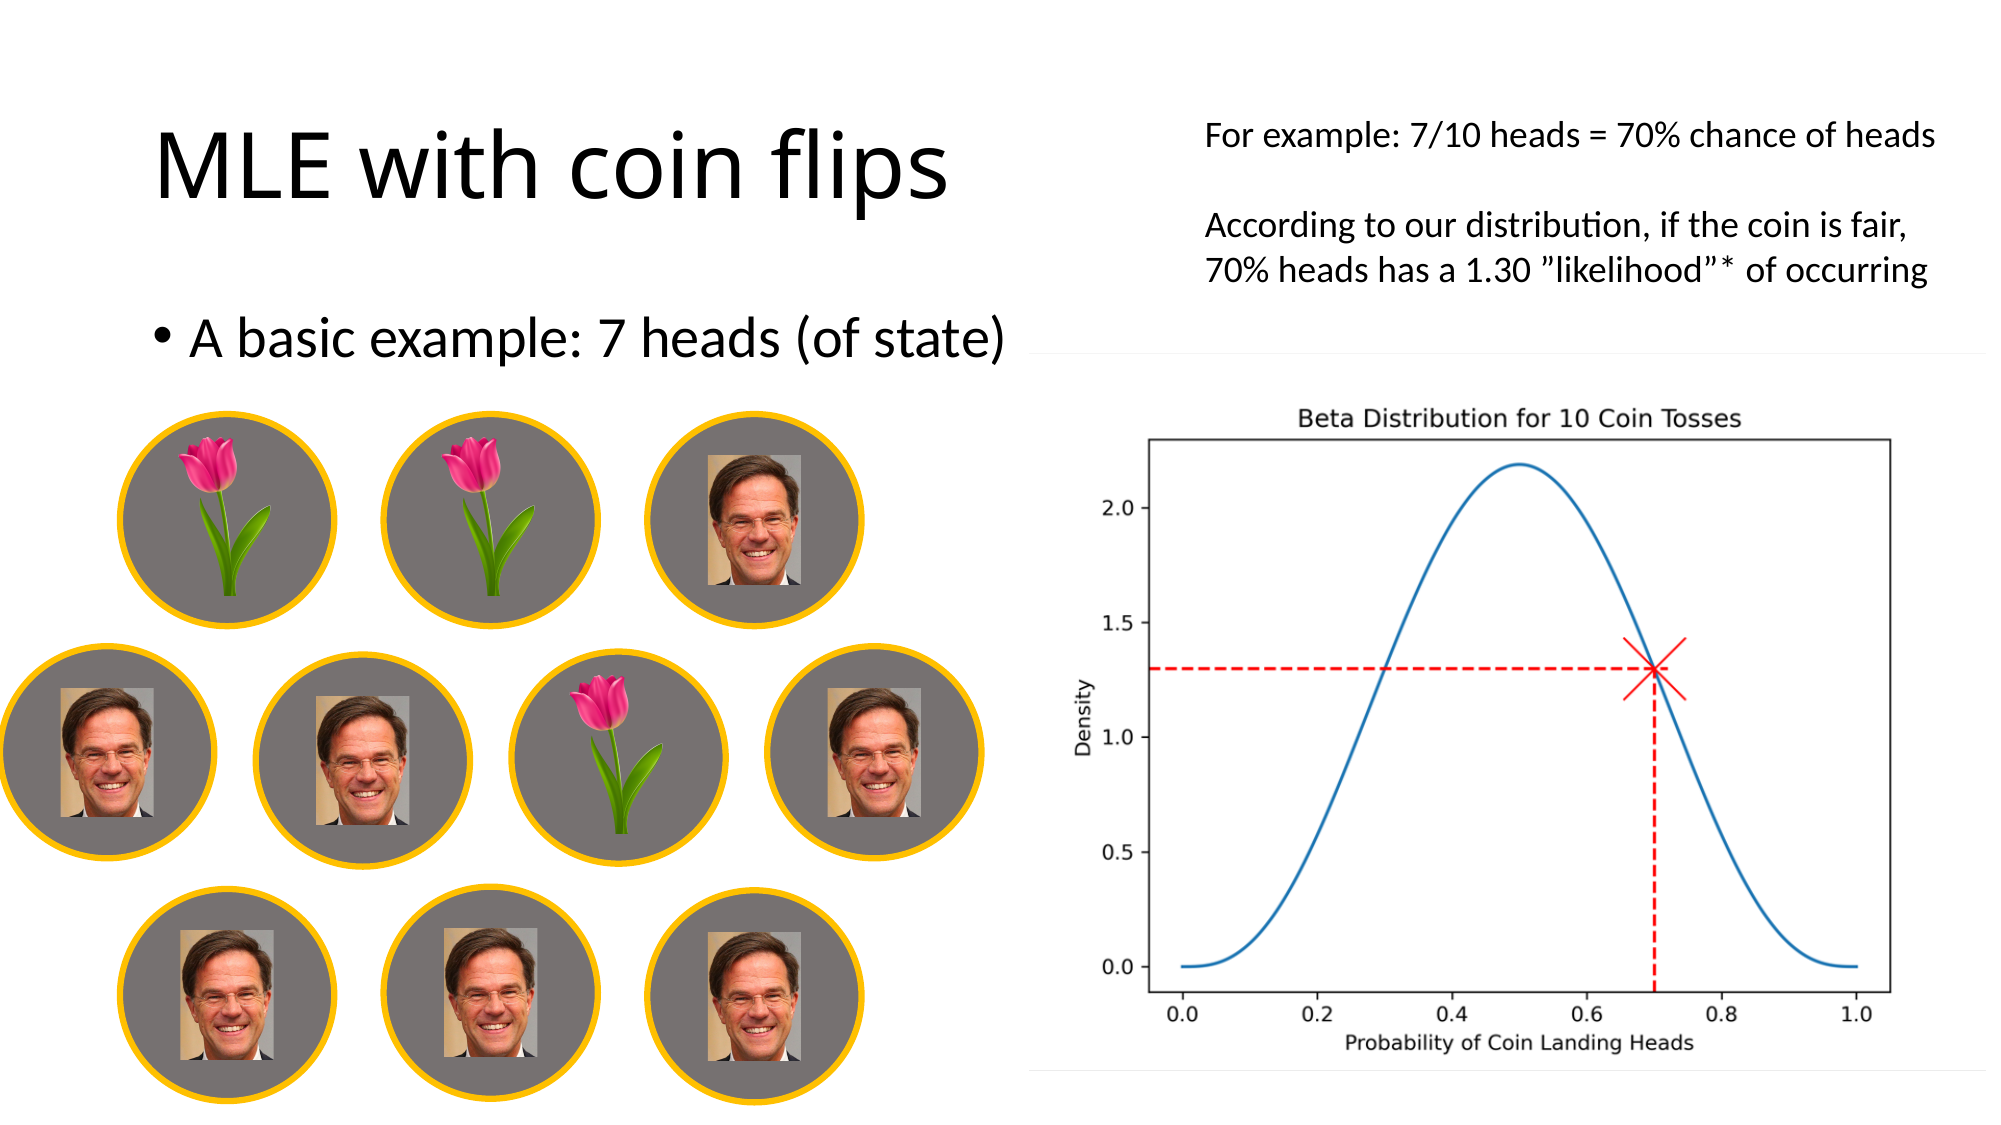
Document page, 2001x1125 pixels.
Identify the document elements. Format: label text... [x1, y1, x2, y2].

text_box For example: 7/10 heads = 70% chance of heads According to our distribution, if the coin is fair, 70% heads has a 1.30 ”likelihood”* of occurring [1190, 102, 1958, 298]
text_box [0, 414, 982, 1103]
title MLE with coin flips [137, 59, 1863, 278]
picture [1029, 352, 1986, 1072]
list A basic example: 7 heads (of state) [137, 299, 1102, 407]
